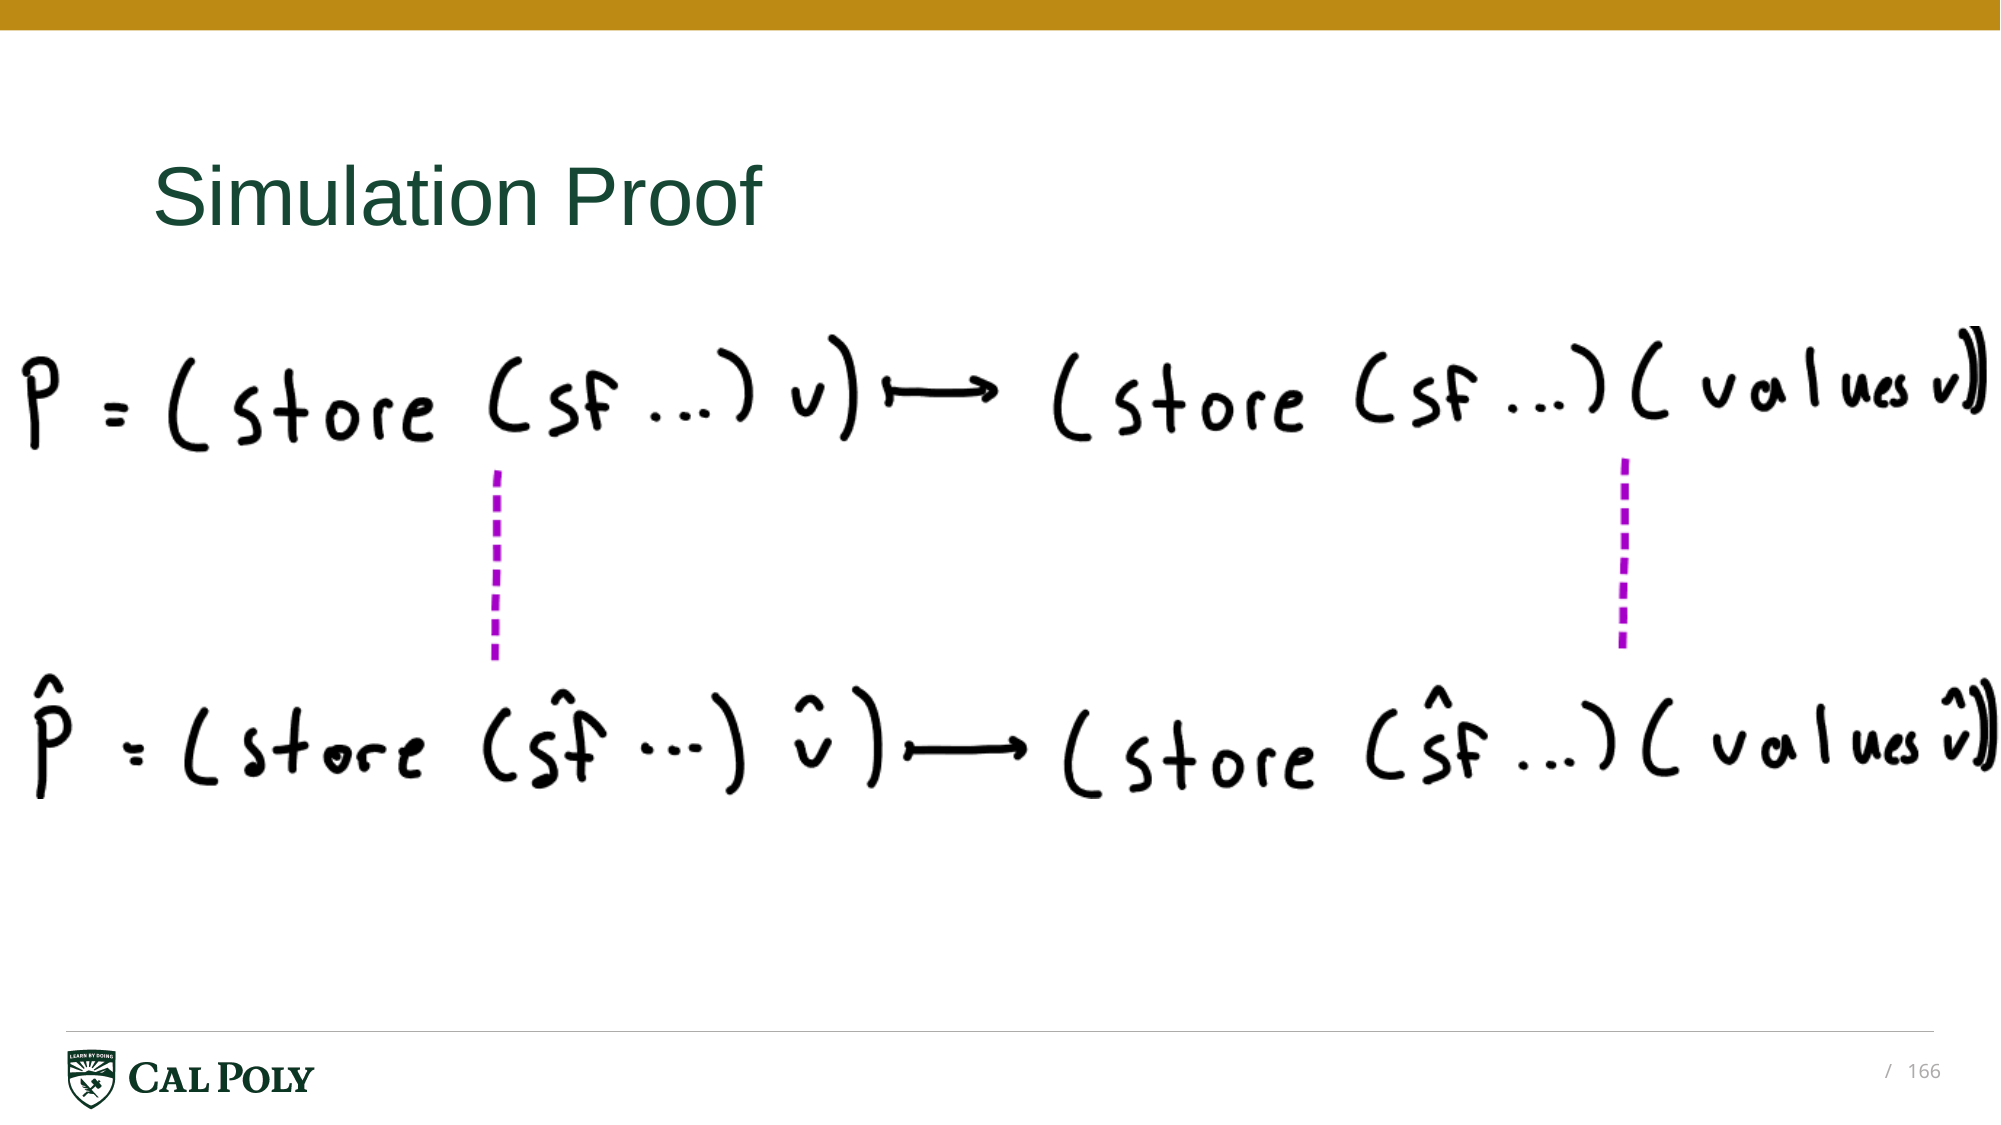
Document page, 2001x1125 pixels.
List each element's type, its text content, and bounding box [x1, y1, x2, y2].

title Simulation Proof [137, 147, 1888, 250]
slide_number / 166 [1866, 1041, 1956, 1102]
picture [43, 1025, 338, 1125]
picture [0, 326, 2000, 799]
